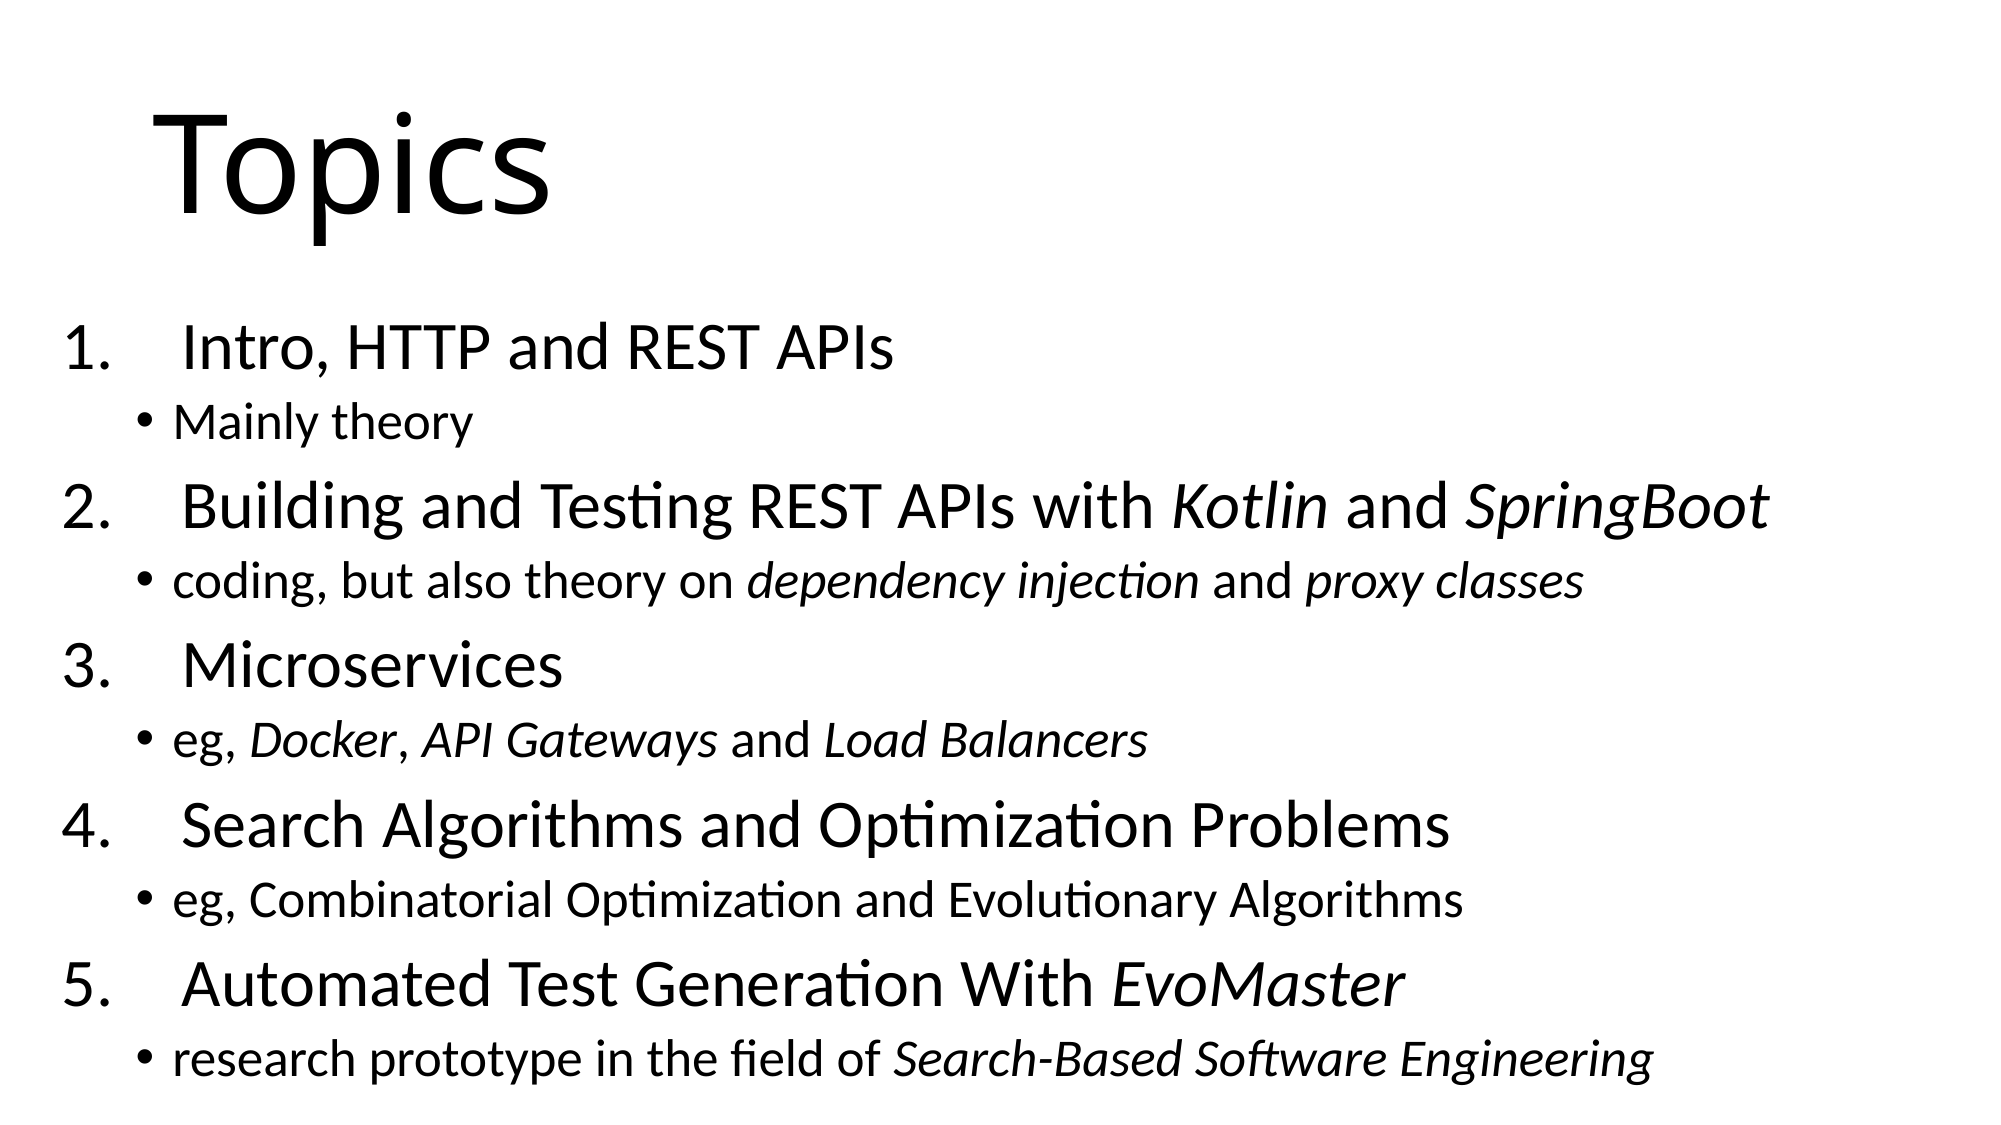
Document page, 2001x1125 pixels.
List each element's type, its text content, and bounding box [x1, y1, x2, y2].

title Topics [137, 59, 1863, 278]
list Intro, HTTP and REST APIs Mainly theory Building and Testing REST APIs with Kotlin and SpringBoot coding, but also theory on dependency injection and proxy classes Microservices eg, Docker, API Gateways and Load Balancers Search Algorithms and Optimization Problems eg, Combinatorial Optimization and Evolutionary Algorithms Automated Test Generation With EvoMaster research prototype in the field of Search-Based Software Engineering [46, 303, 1952, 1099]
